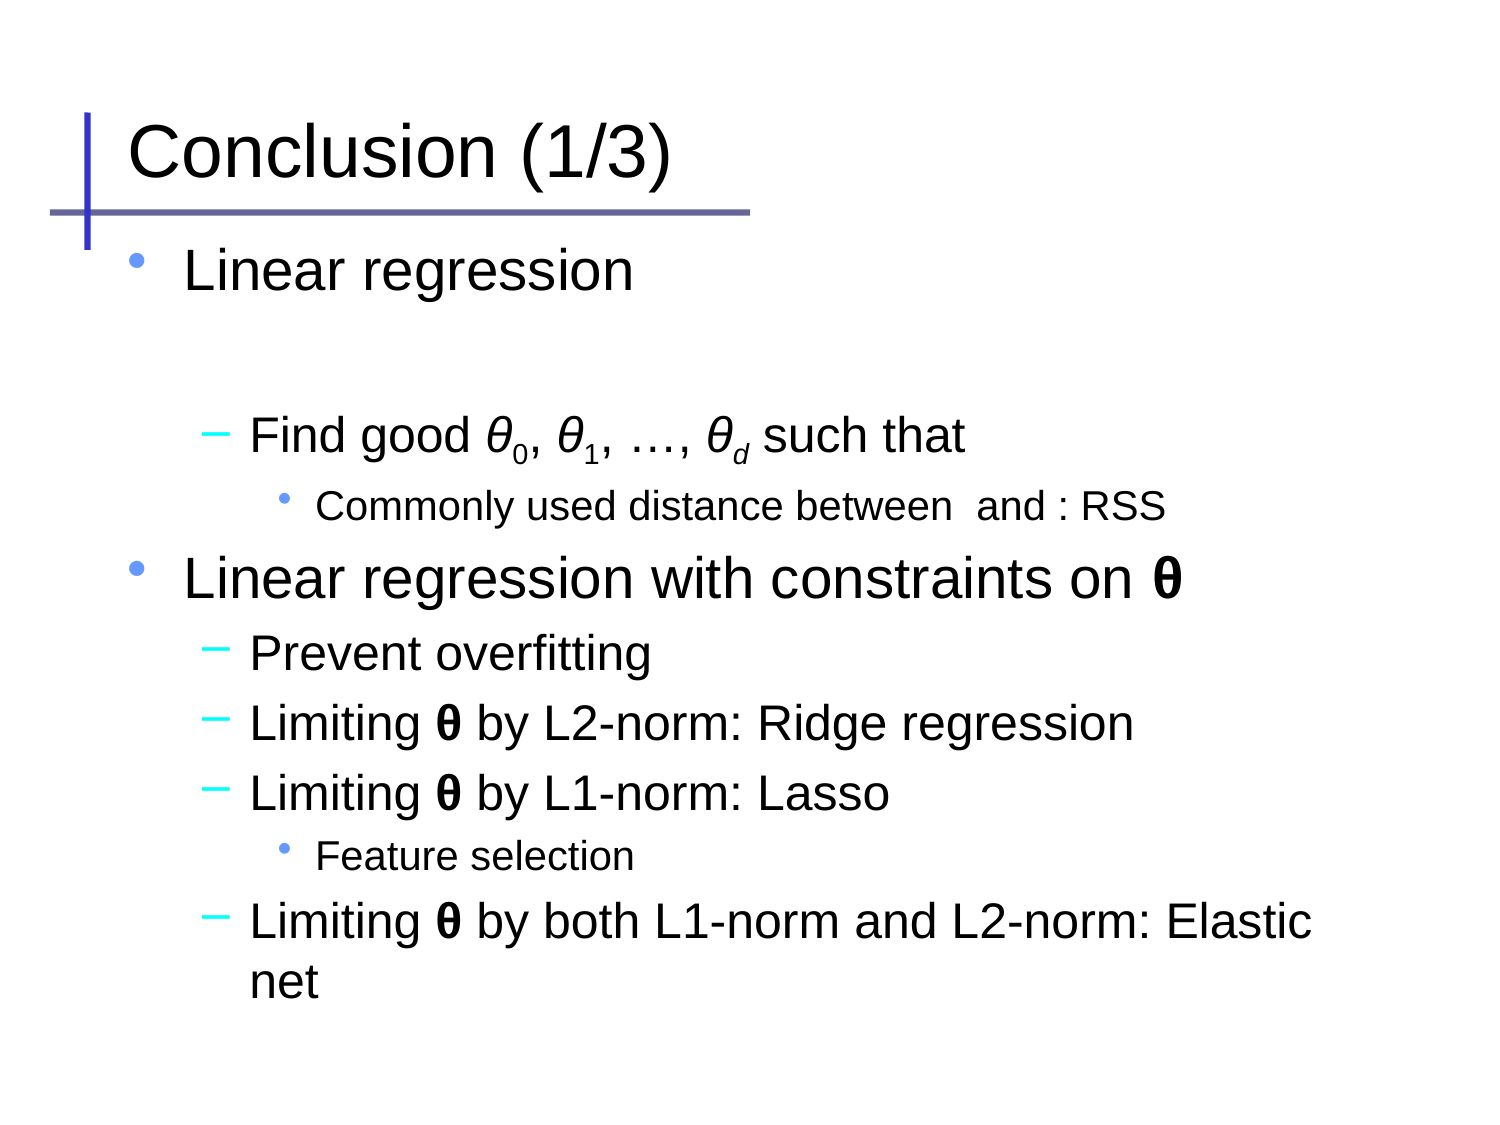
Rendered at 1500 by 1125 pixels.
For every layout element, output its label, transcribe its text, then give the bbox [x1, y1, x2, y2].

title Conclusion (1/3) [112, 37, 1388, 200]
